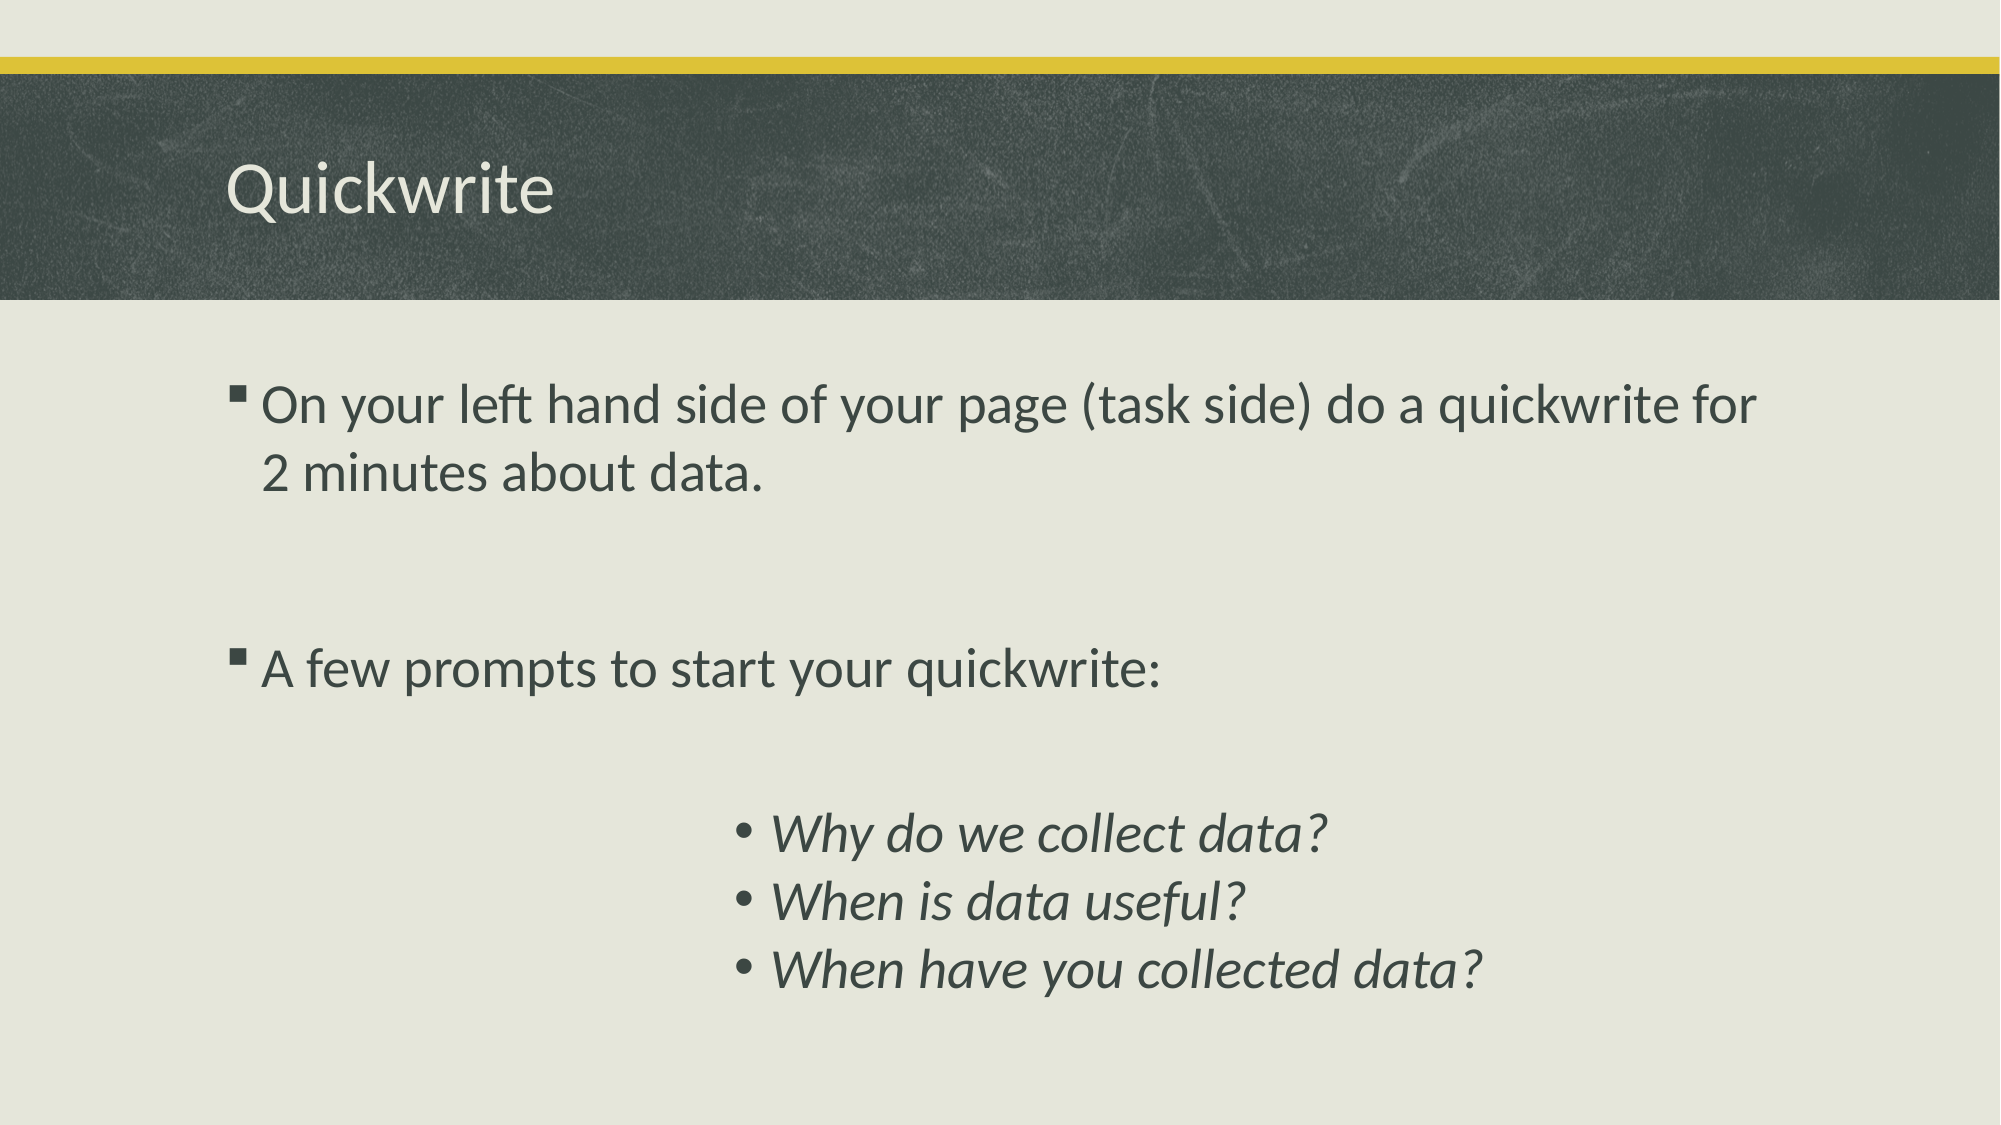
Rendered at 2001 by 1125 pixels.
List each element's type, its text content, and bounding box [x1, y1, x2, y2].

title Quickwrite [210, 76, 1790, 300]
list On your left hand side of your page (task side) do a quickwrite for 2 minutes about data. A few prompts to start your quickwrite: Why do we collect data? When is data useful? When have you collected data? [210, 359, 1790, 1014]
picture [0, 74, 2000, 300]
